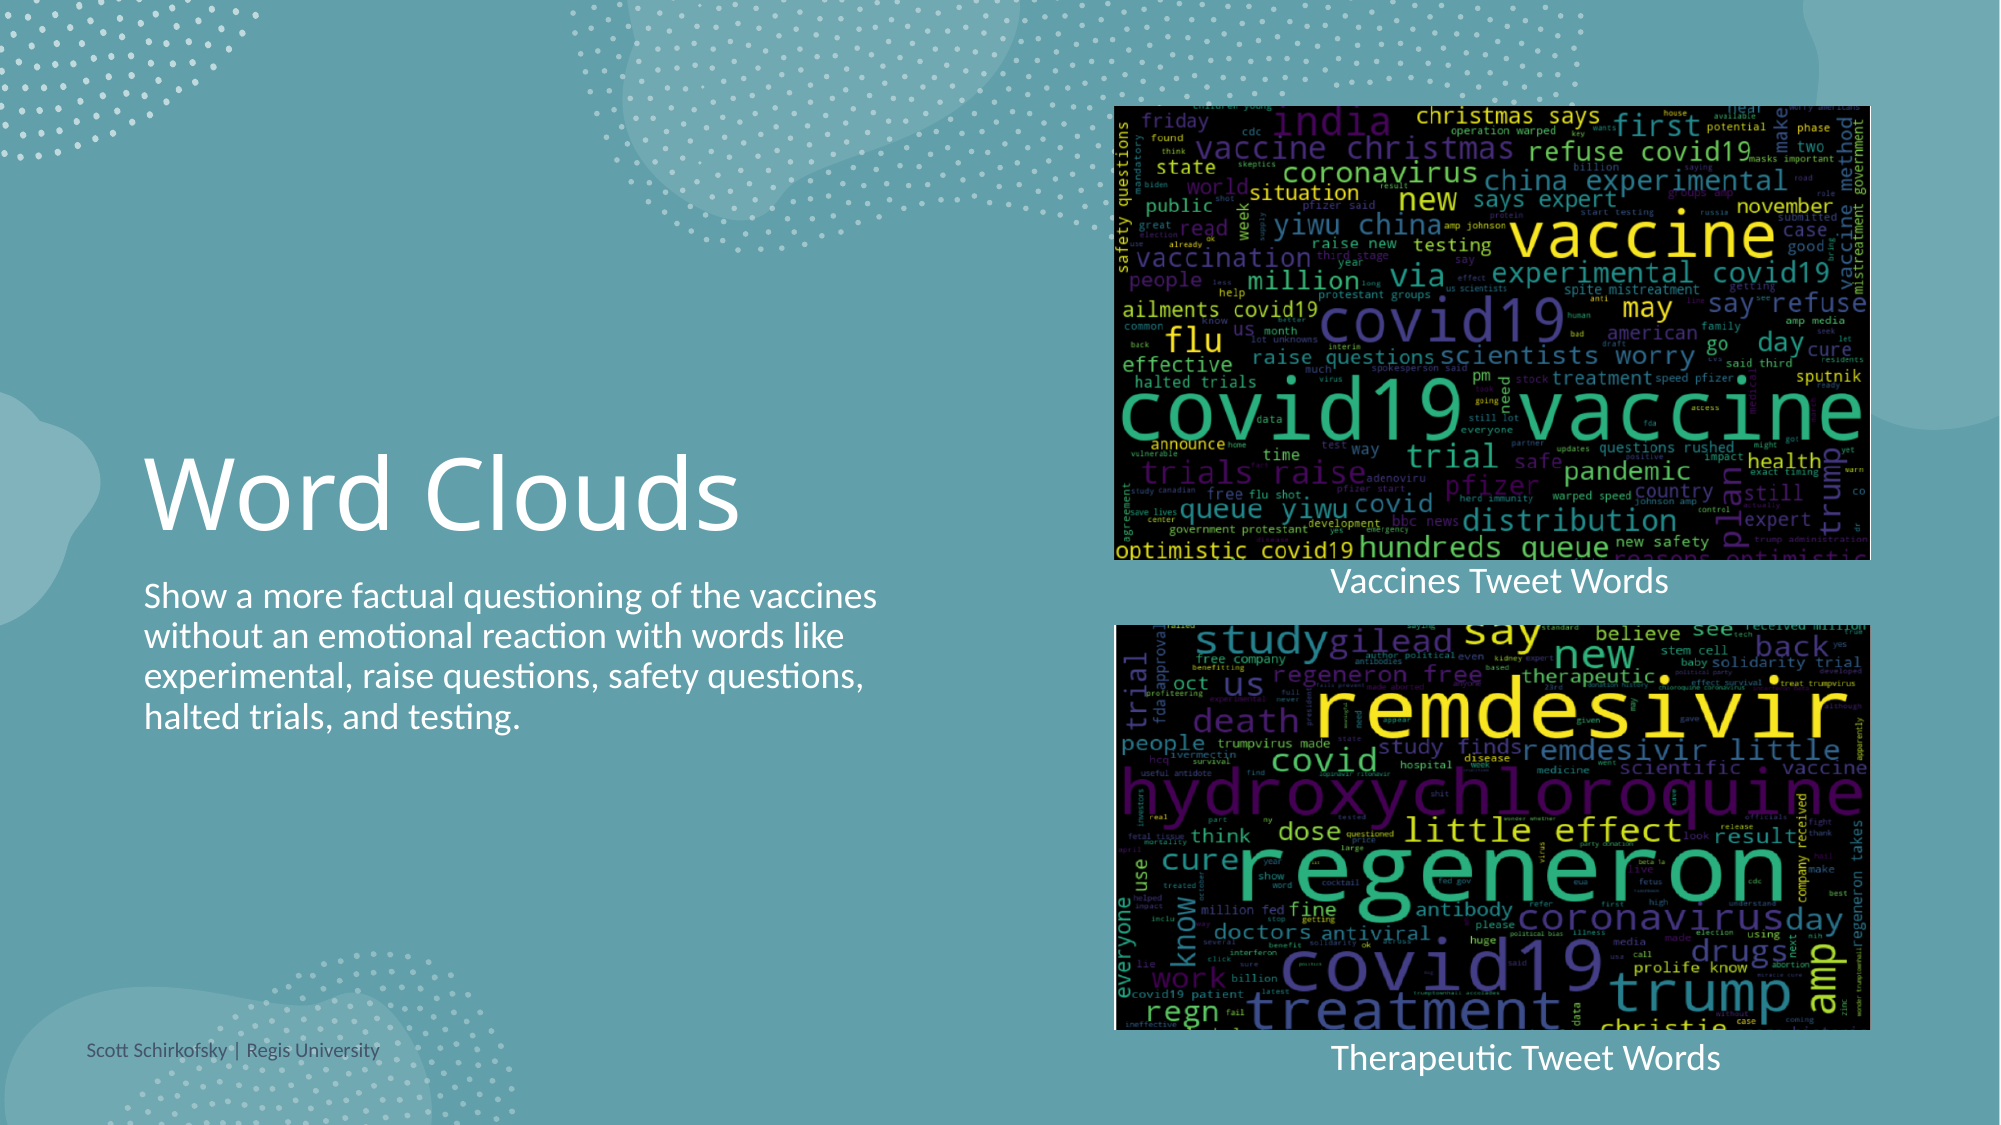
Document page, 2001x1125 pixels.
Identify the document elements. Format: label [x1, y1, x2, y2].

text_box [0, 0, 2000, 1125]
picture [1114, 106, 1871, 560]
picture [1114, 625, 1871, 1031]
